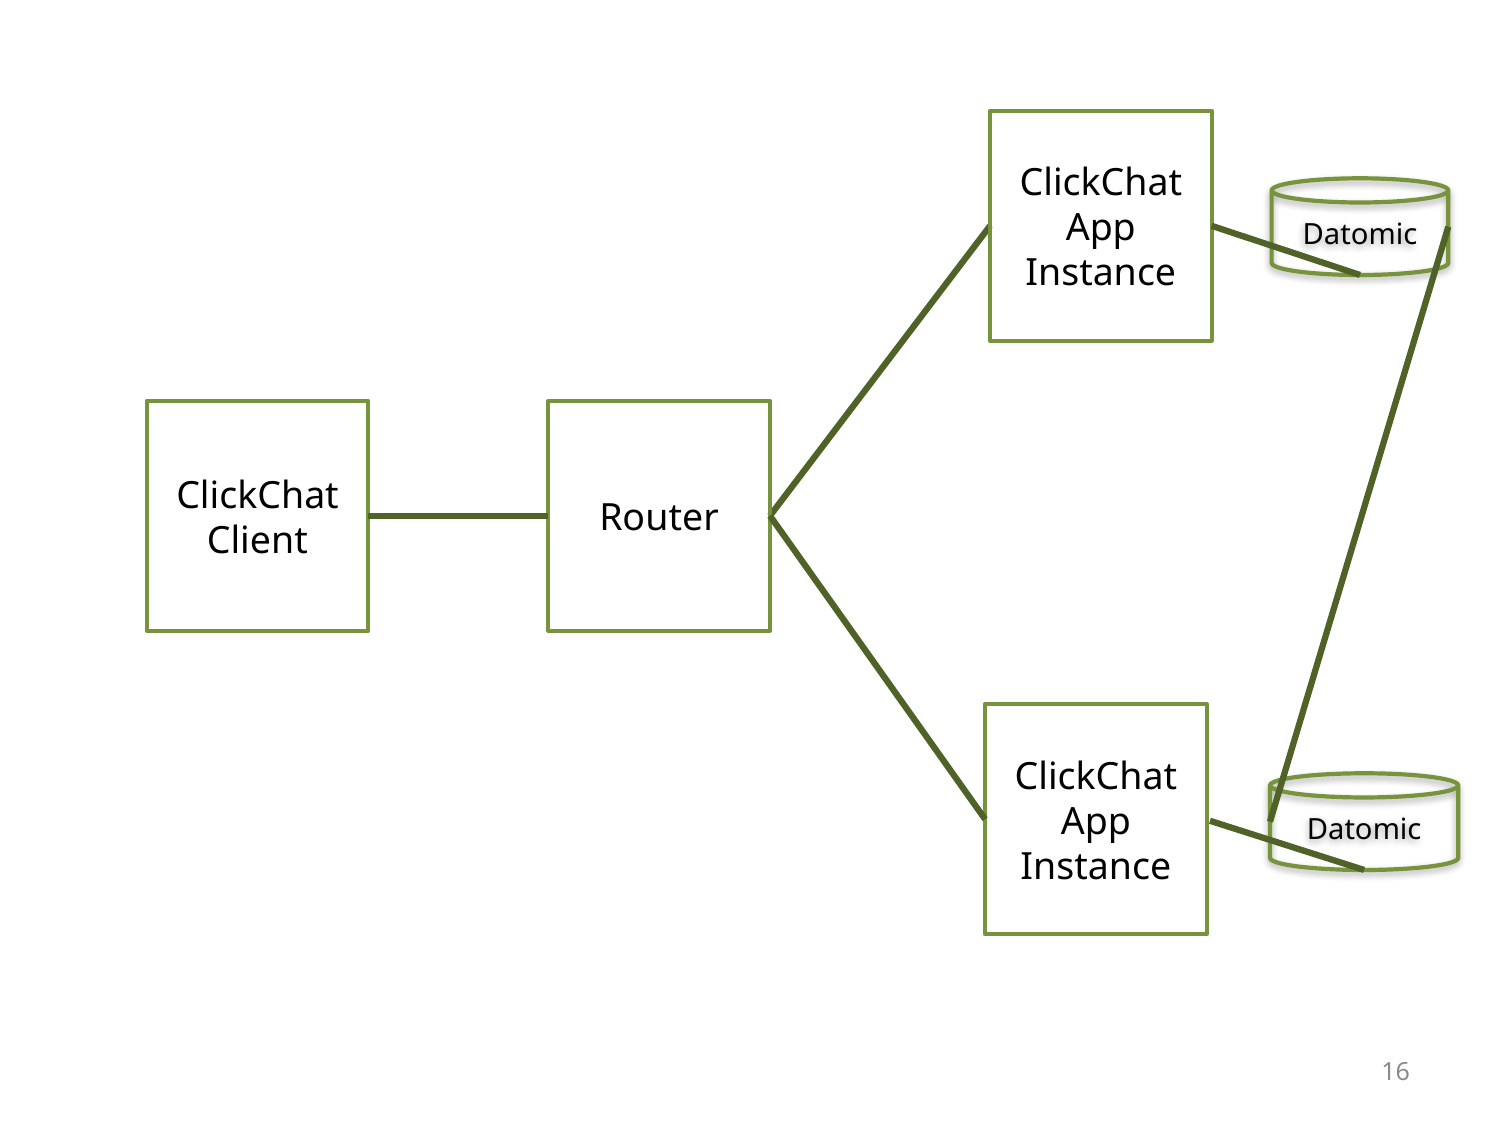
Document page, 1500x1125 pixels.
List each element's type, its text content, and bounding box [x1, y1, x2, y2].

text_box ClickChat App Instance [983, 702, 1209, 936]
text_box Router [546, 399, 764, 633]
text_box ClickChat App Instance [988, 109, 1214, 343]
text_box ClickChat Client [145, 399, 370, 633]
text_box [769, 515, 986, 820]
slide_number 16 [1074, 1042, 1425, 1103]
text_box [1359, 274, 1365, 774]
text_box Datomic [1270, 177, 1450, 276]
text_box Datomic [1269, 772, 1460, 871]
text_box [769, 225, 991, 517]
